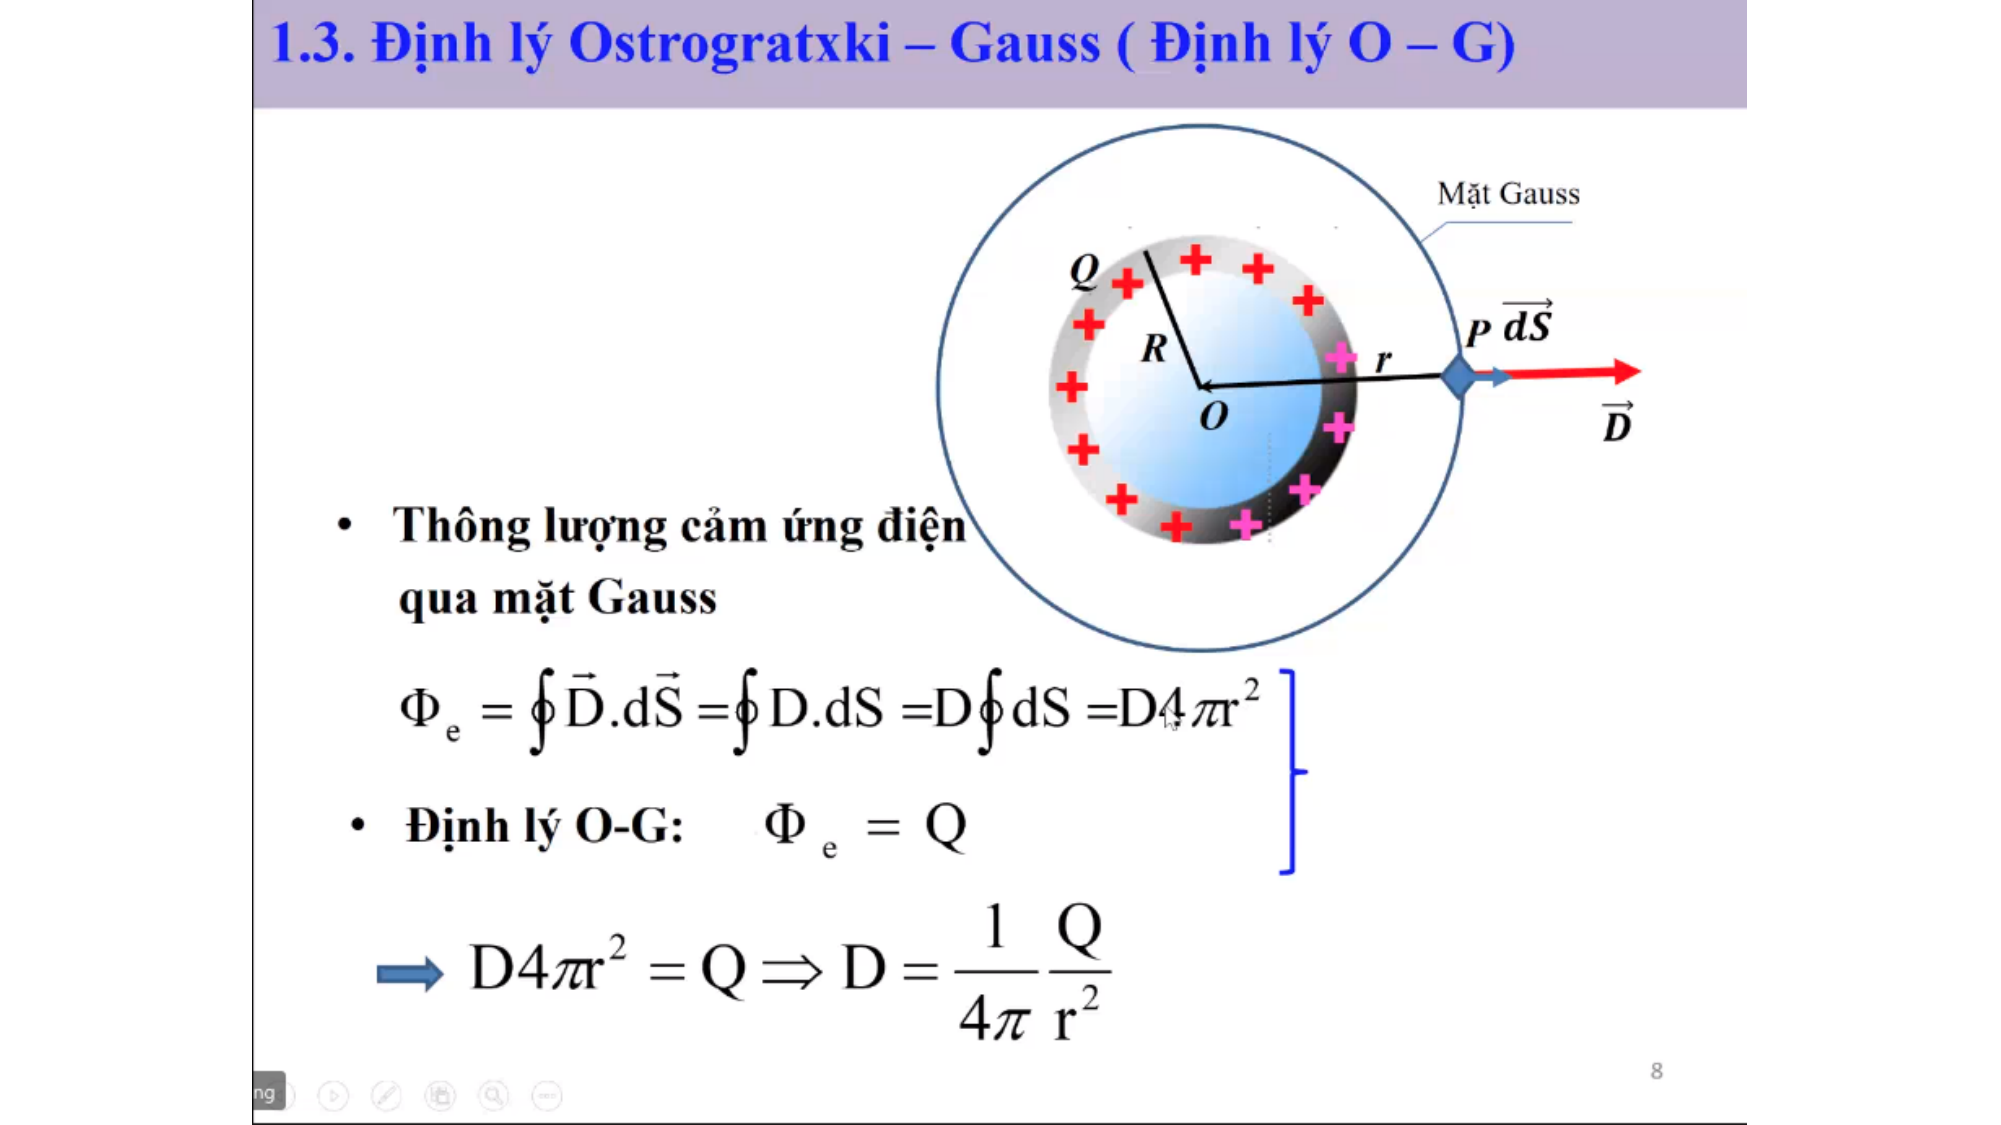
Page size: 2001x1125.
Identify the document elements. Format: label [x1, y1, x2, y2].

picture [252, 0, 1748, 1125]
